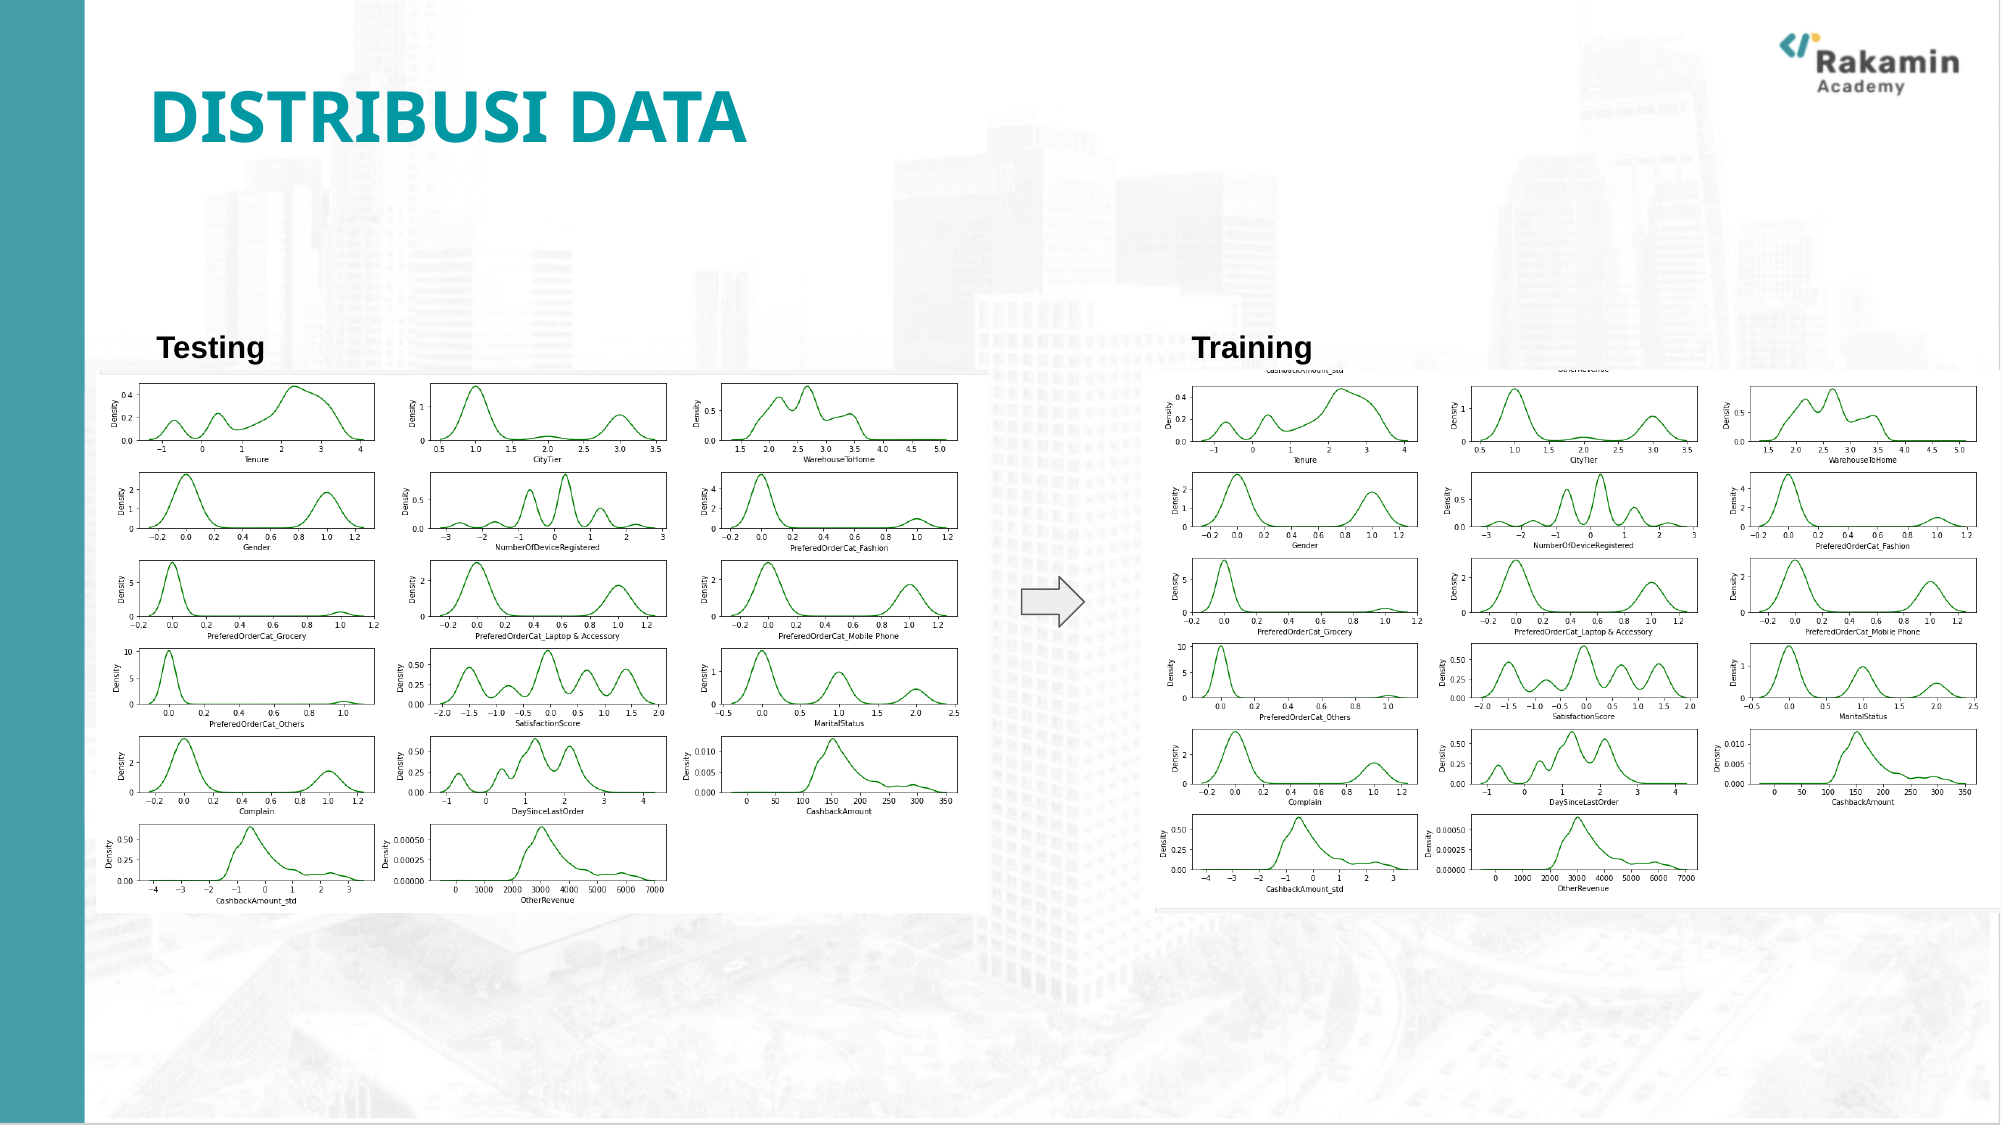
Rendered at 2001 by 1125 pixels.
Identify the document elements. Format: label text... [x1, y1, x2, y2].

picture [0, 0, 2001, 1125]
text_box Testing [141, 320, 379, 368]
text_box Training [1176, 320, 1414, 368]
text_box [1021, 576, 1085, 628]
title DISTRIBUSI DATA [128, 52, 1964, 178]
